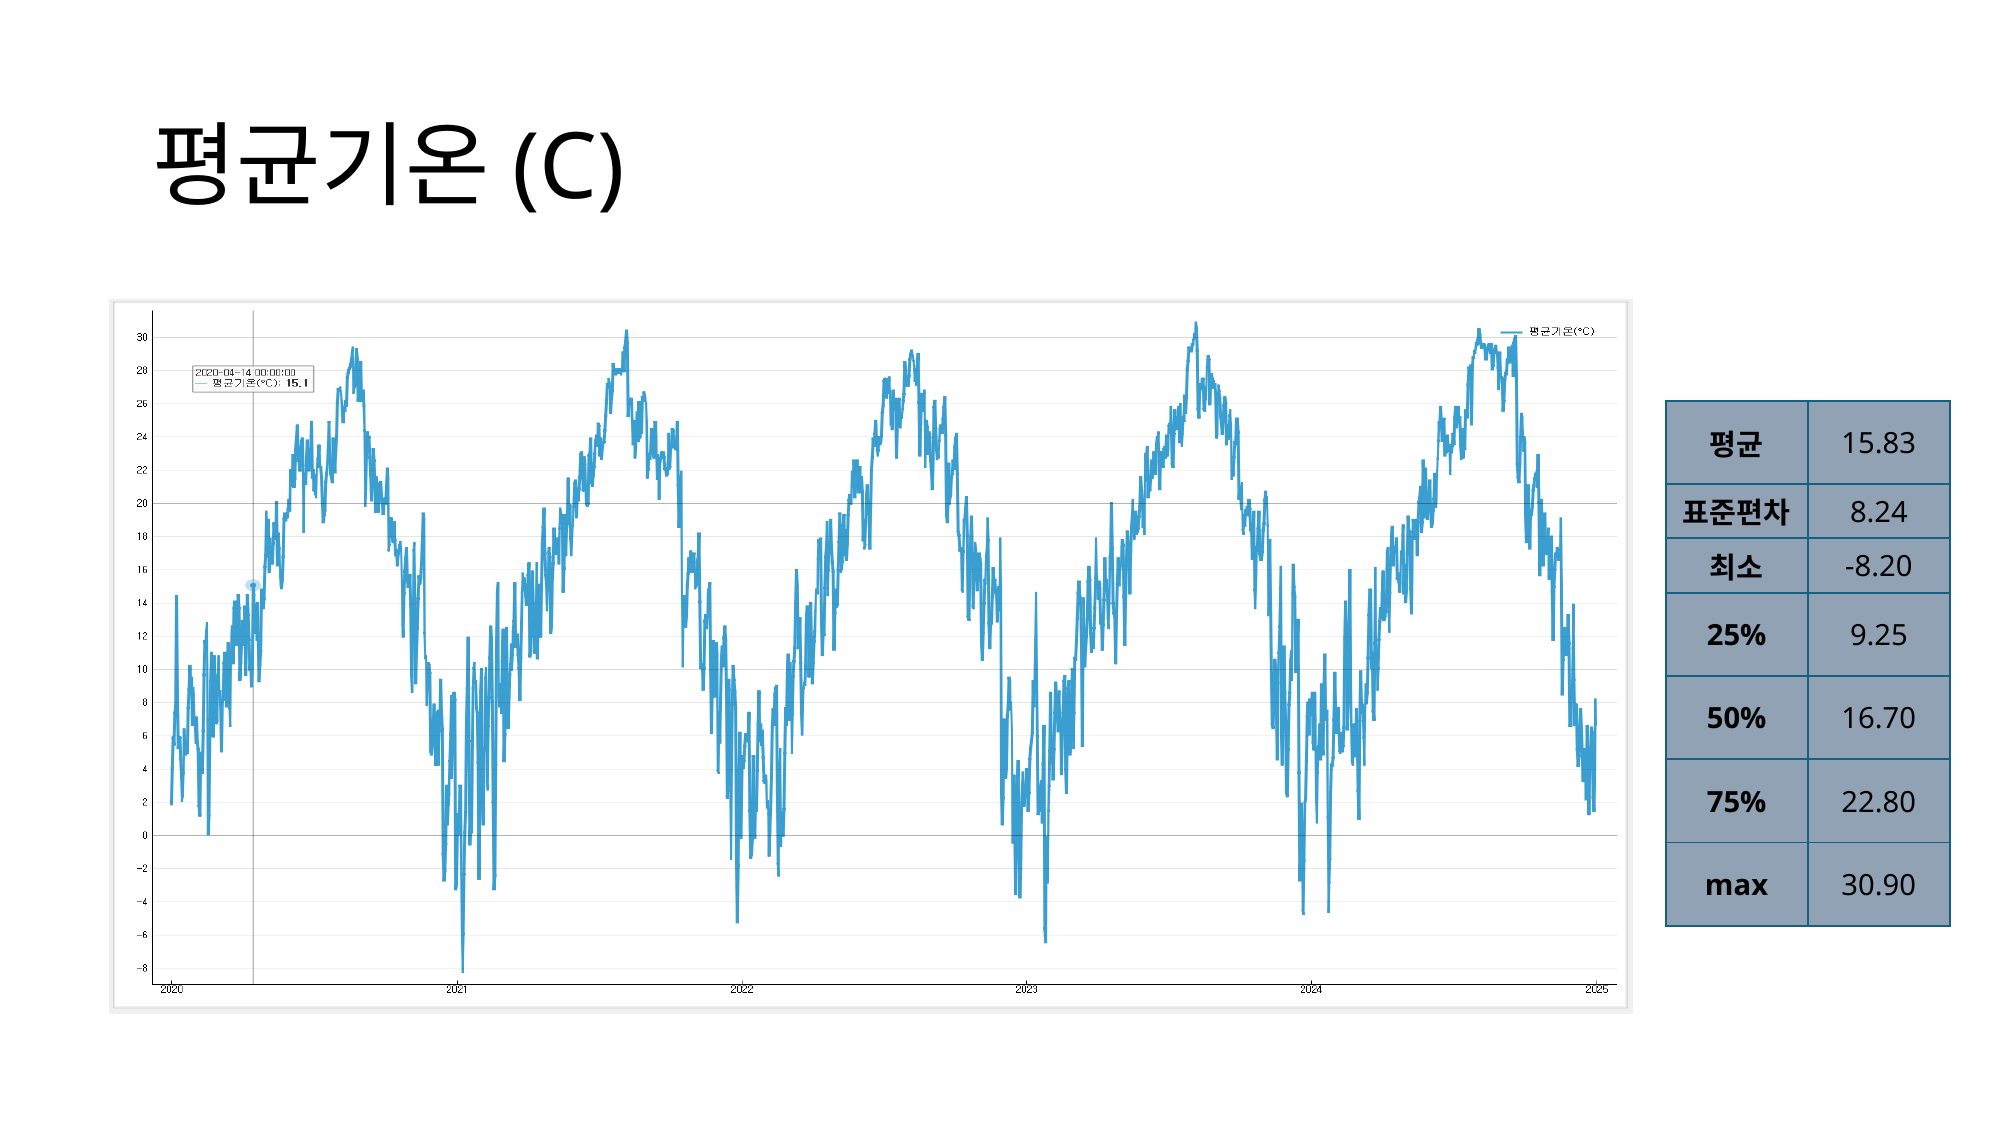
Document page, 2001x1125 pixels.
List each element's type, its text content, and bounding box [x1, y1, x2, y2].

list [108, 298, 1634, 1014]
table_cell 22.80 [1809, 760, 1949, 842]
table_cell 표준편차 [1667, 485, 1807, 537]
table_cell 최소 [1667, 539, 1807, 592]
title 평균기온(C) [137, 59, 1863, 278]
table_cell 50% [1667, 677, 1807, 758]
table_cell 25% [1667, 594, 1807, 675]
table_header 평균 [1667, 402, 1807, 483]
table_cell 9.25 [1809, 594, 1949, 675]
table_header 15.83 [1809, 402, 1949, 483]
table_cell 8.24 [1809, 485, 1949, 537]
table_cell max [1667, 843, 1807, 925]
table_cell 75% [1667, 760, 1807, 842]
table_cell -8.20 [1809, 539, 1949, 592]
table_cell 16.70 [1809, 677, 1949, 758]
table_cell 30.90 [1809, 843, 1949, 925]
